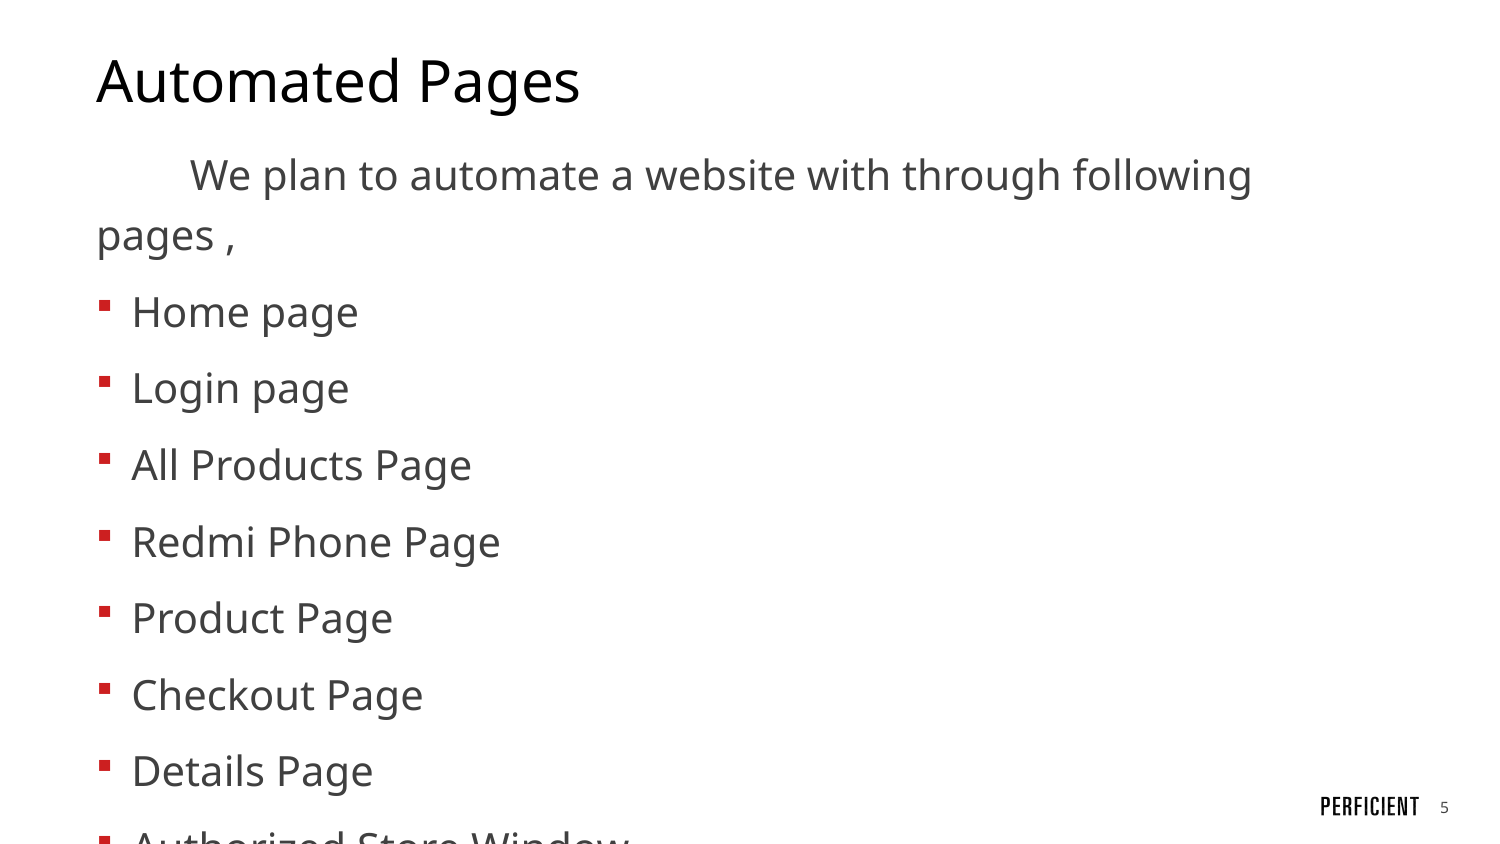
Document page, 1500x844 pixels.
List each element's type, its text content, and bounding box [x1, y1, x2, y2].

title Automated Pages [96, 52, 1404, 138]
list We plan to automate a website with through following pages , Home page Login page All Products Page Redmi Phone Page Product Page Checkout Page Details Page Authorized Store Window [96, 138, 1404, 813]
picture [1307, 784, 1433, 828]
